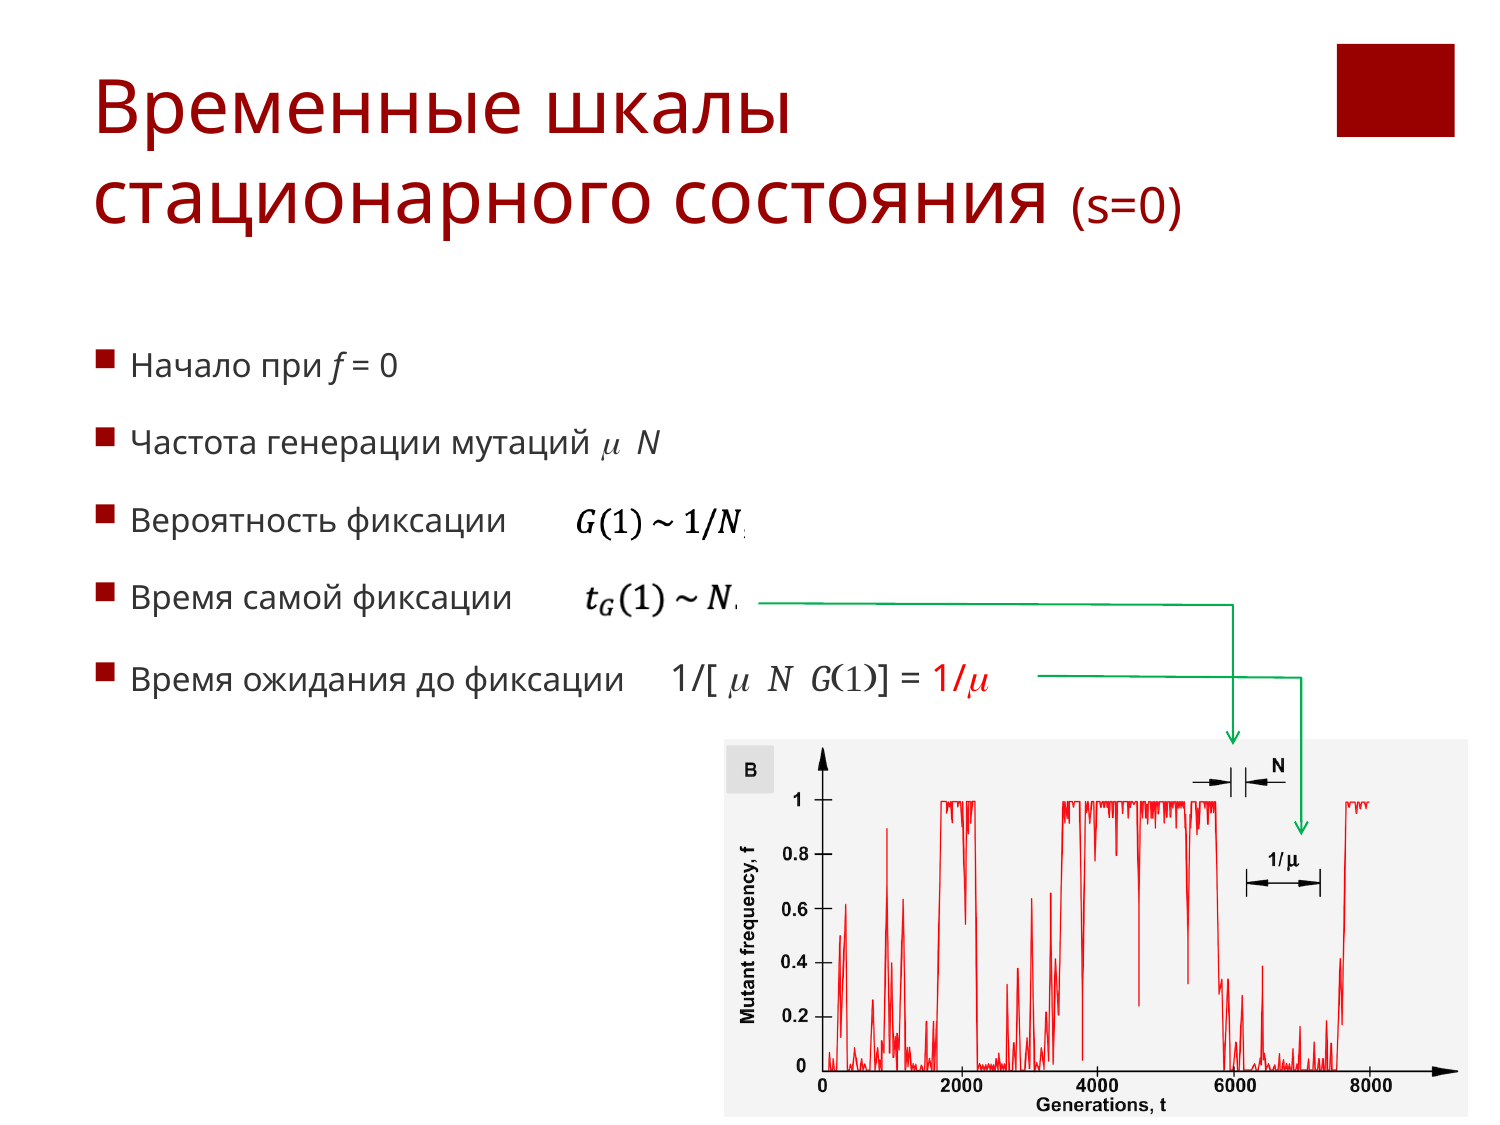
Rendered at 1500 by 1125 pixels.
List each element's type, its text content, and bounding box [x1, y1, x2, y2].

title Временные шкалы стационарного состояния (s=0) [77, 28, 1265, 247]
list Начало при f = 0 Частота генерации мутаций m N Вероятность фиксации Время самой фиксации Время ожидания до фиксации 1/[ m N G(1)] = 1/m [77, 336, 1146, 979]
picture [723, 738, 1469, 1118]
picture [573, 569, 737, 631]
text_box [1037, 674, 1303, 738]
text_box [758, 602, 1234, 697]
picture [565, 488, 746, 546]
